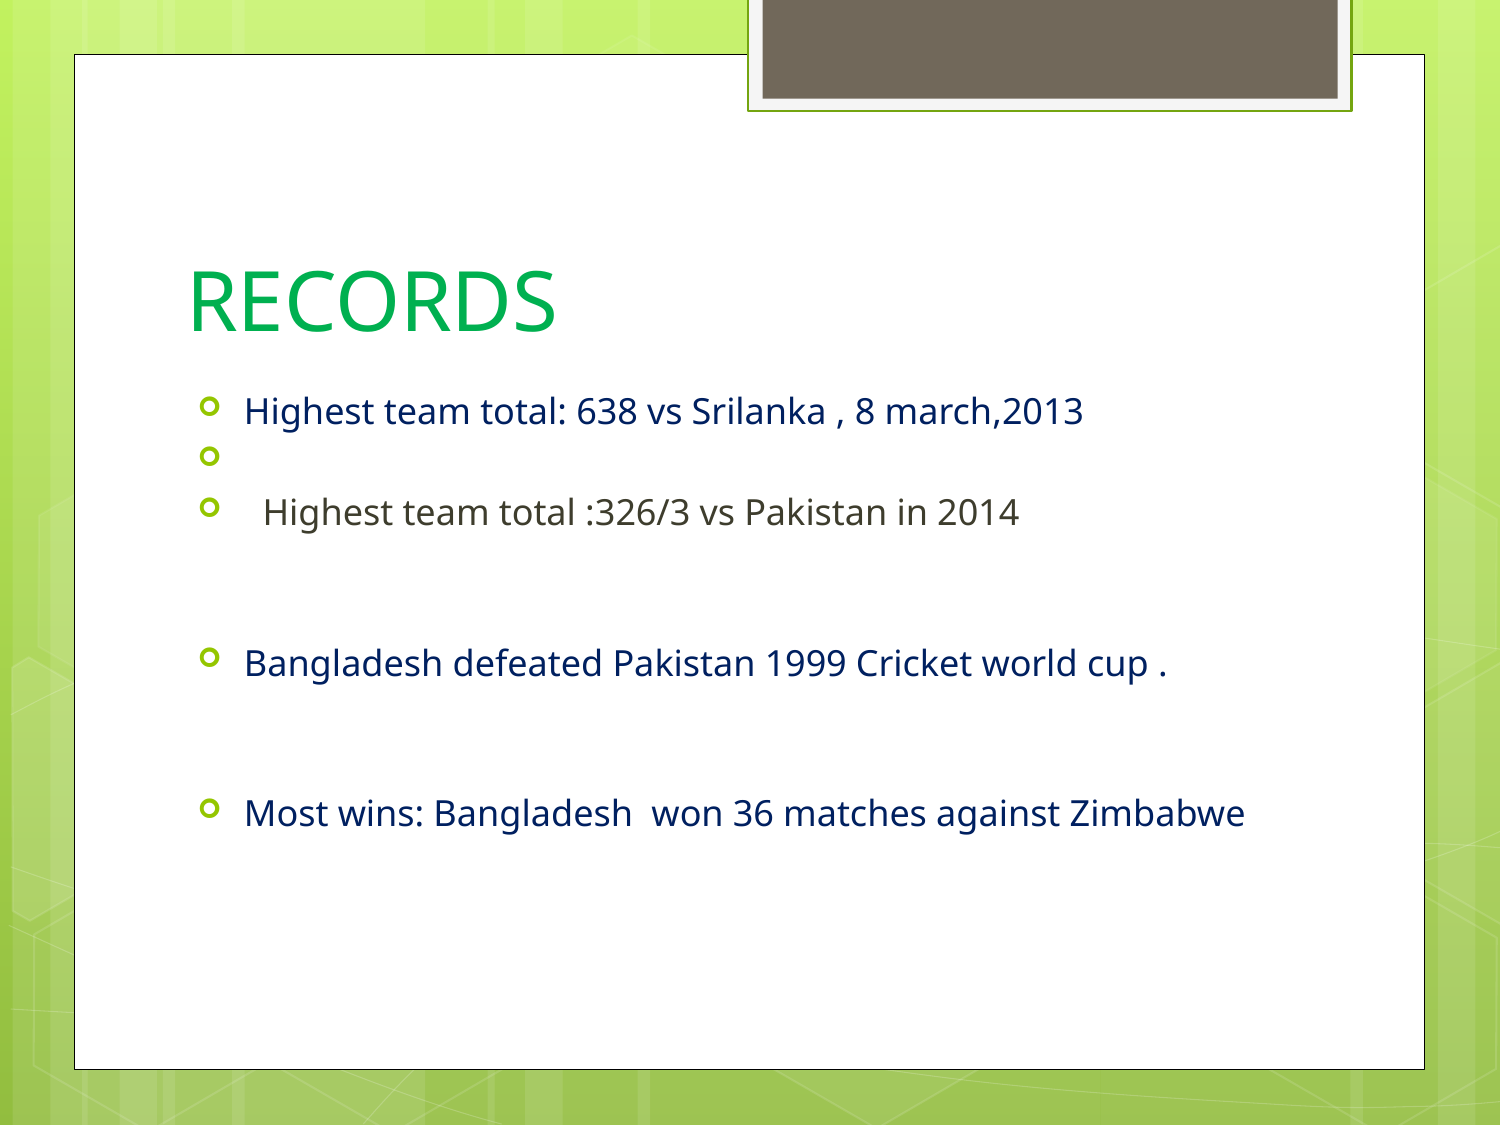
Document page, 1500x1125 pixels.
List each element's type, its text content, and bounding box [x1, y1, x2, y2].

list Highest team total: 638 vs Srilanka , 8 march,2013 Highest team total :326/3 vs Pakistan in 2014 Bangladesh defeated Pakistan 1999 Cricket world cup . Most wins: Bangladesh won 36 matches against Zimbabwe [171, 381, 1283, 957]
title RECORDS [171, 168, 1324, 357]
